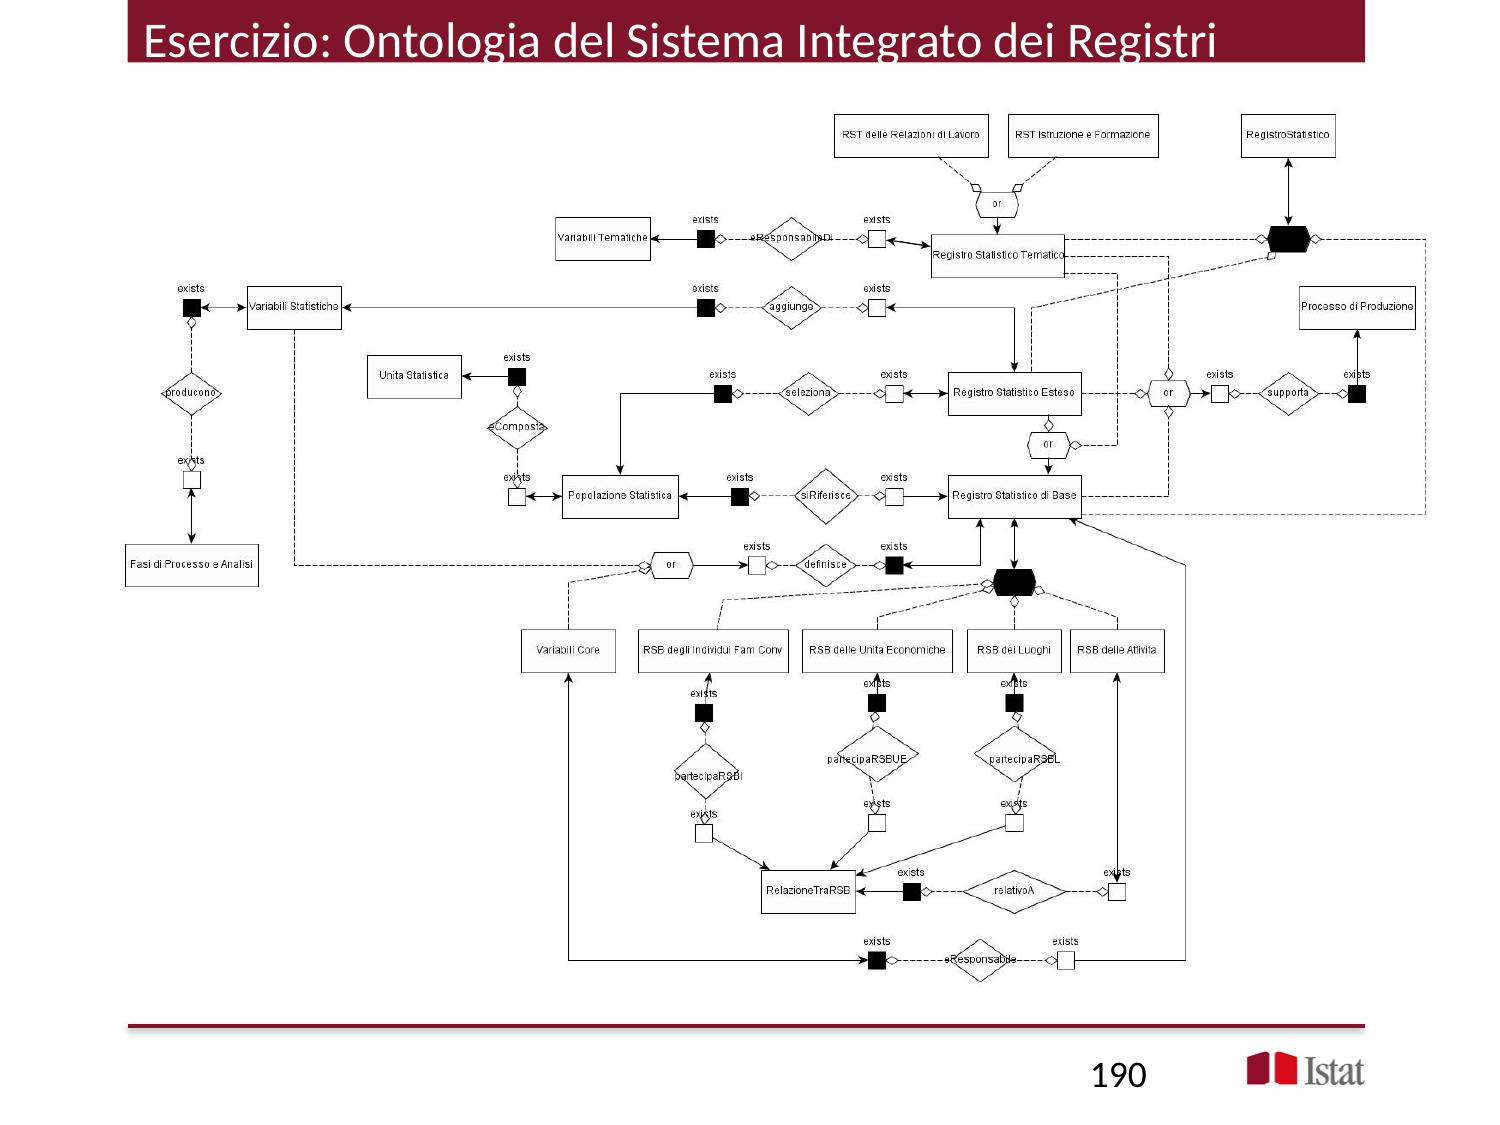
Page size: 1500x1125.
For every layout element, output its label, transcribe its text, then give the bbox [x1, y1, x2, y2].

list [111, 101, 1439, 994]
slide_number 190 [1074, 1042, 1425, 1103]
text_box Esercizio: Ontologia del Sistema Integrato dei Registri [128, 0, 1234, 75]
